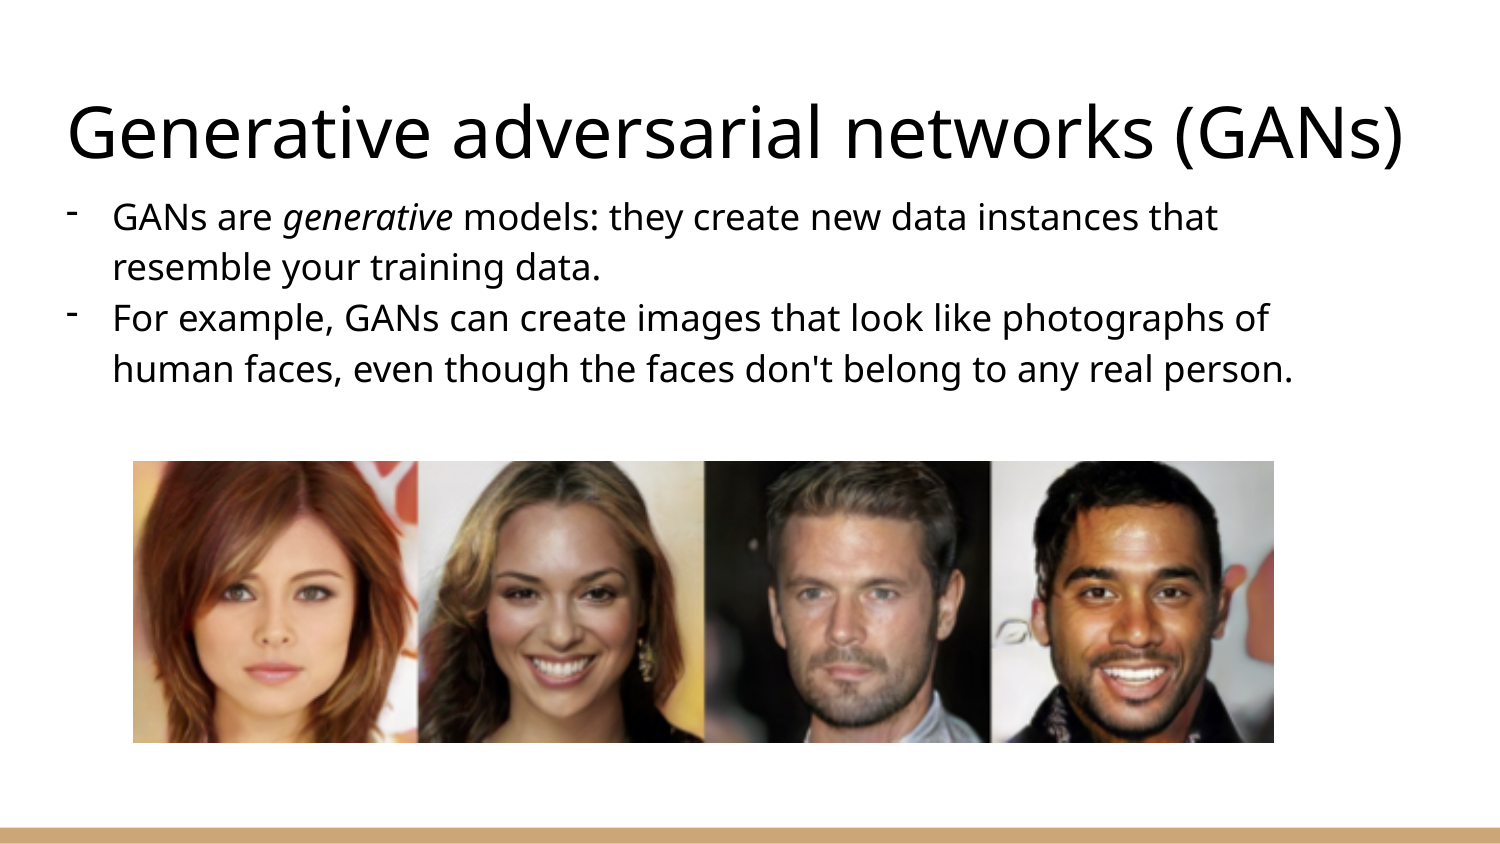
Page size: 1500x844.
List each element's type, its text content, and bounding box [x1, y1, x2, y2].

picture [133, 461, 1274, 744]
title Generative adversarial networks (GANs) [51, 51, 1449, 189]
list GANs are generative models: they create new data instances that resemble your training data. For example, GANs can create images that look like photographs of human faces, even though the faces don't belong to any real person. [51, 171, 1314, 452]
